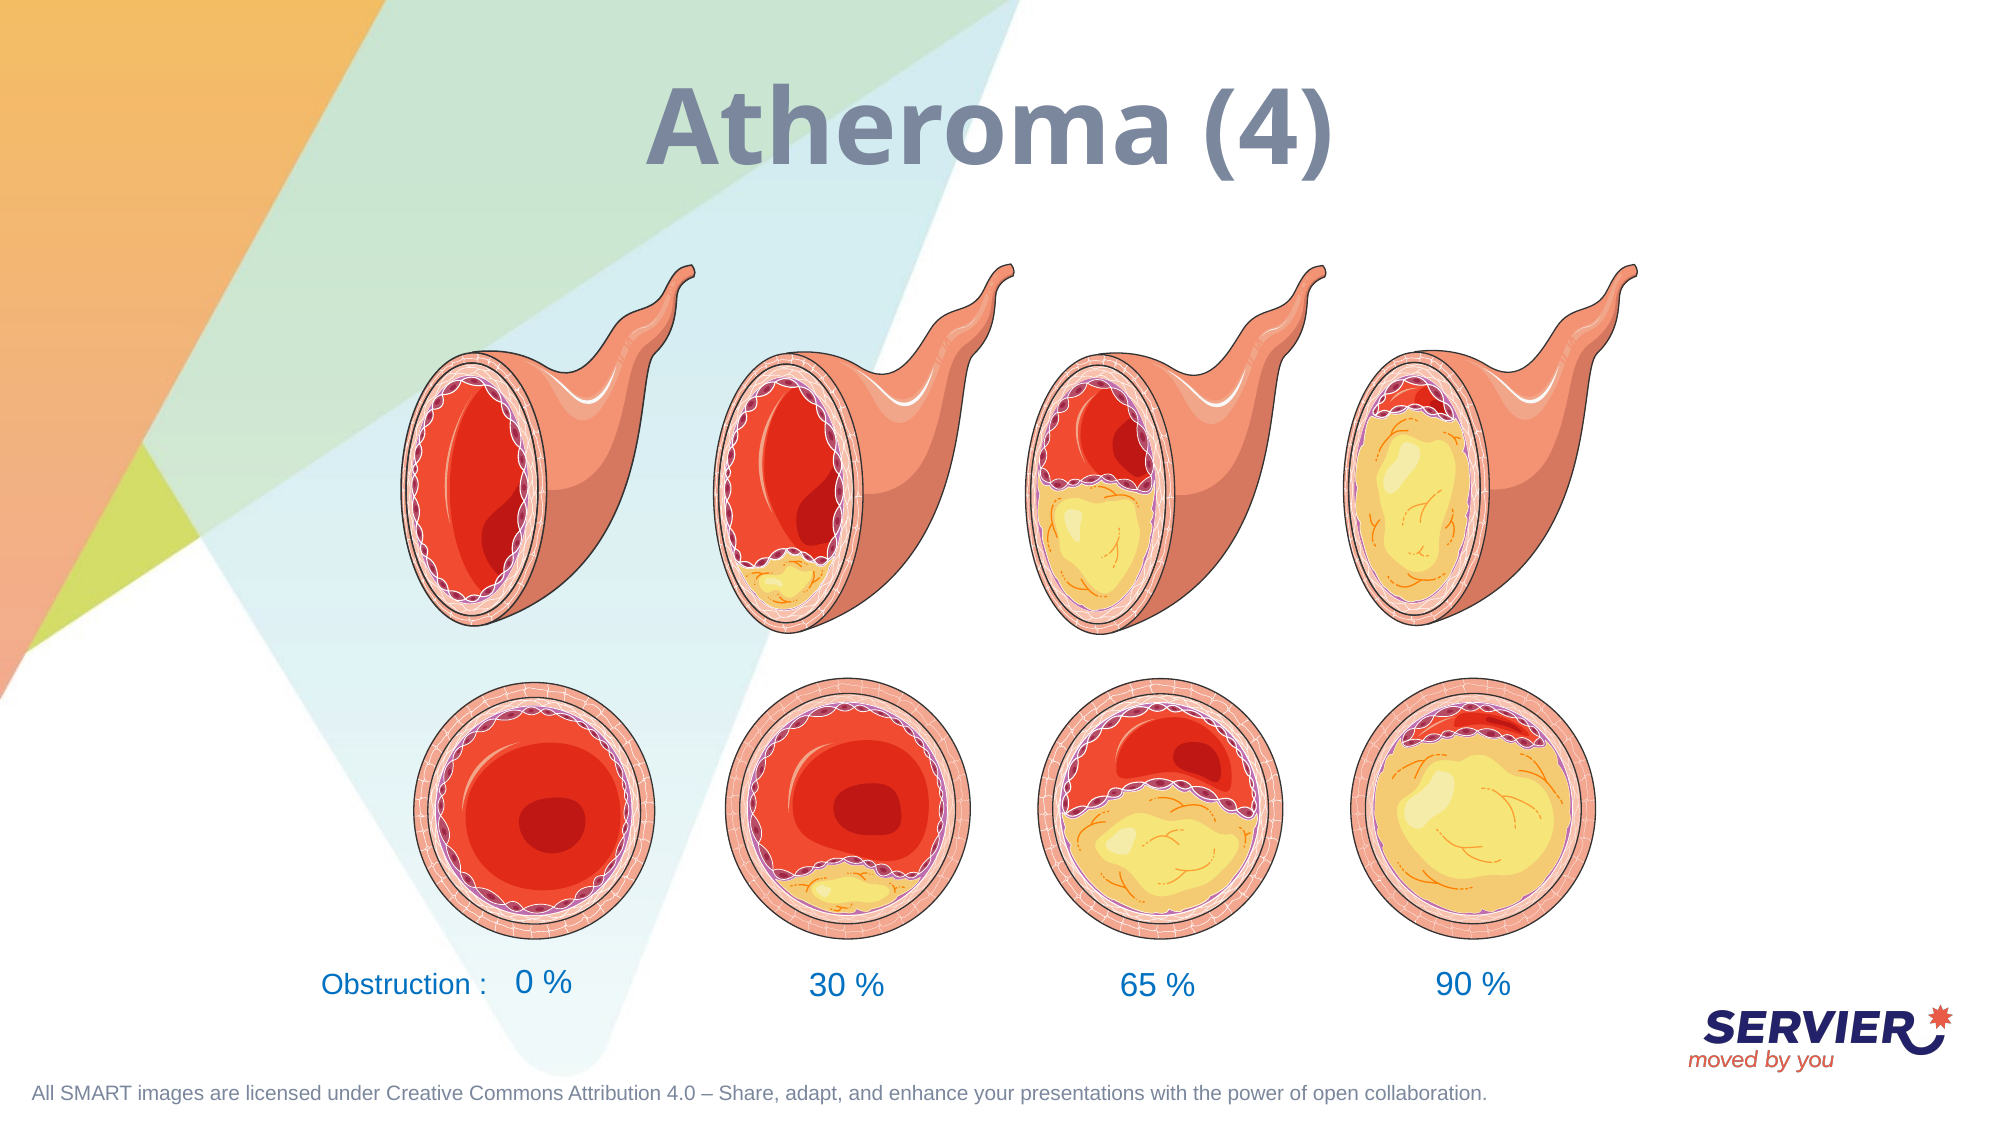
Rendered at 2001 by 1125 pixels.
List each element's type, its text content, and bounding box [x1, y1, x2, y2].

text_box Obstruction : [306, 957, 500, 1008]
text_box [724, 677, 971, 940]
title Atheroma (4) [55, 12, 1927, 232]
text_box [1037, 677, 1283, 940]
picture [0, 0, 2001, 1125]
text_box 65 % [1105, 956, 1211, 1011]
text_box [1024, 265, 1329, 636]
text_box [412, 681, 655, 940]
text_box 30 % [794, 956, 900, 1011]
text_box 0 % [500, 953, 588, 1008]
text_box 90 % [1420, 954, 1527, 1010]
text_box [1342, 264, 1641, 627]
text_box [400, 264, 698, 627]
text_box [713, 263, 1017, 634]
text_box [1350, 677, 1596, 940]
